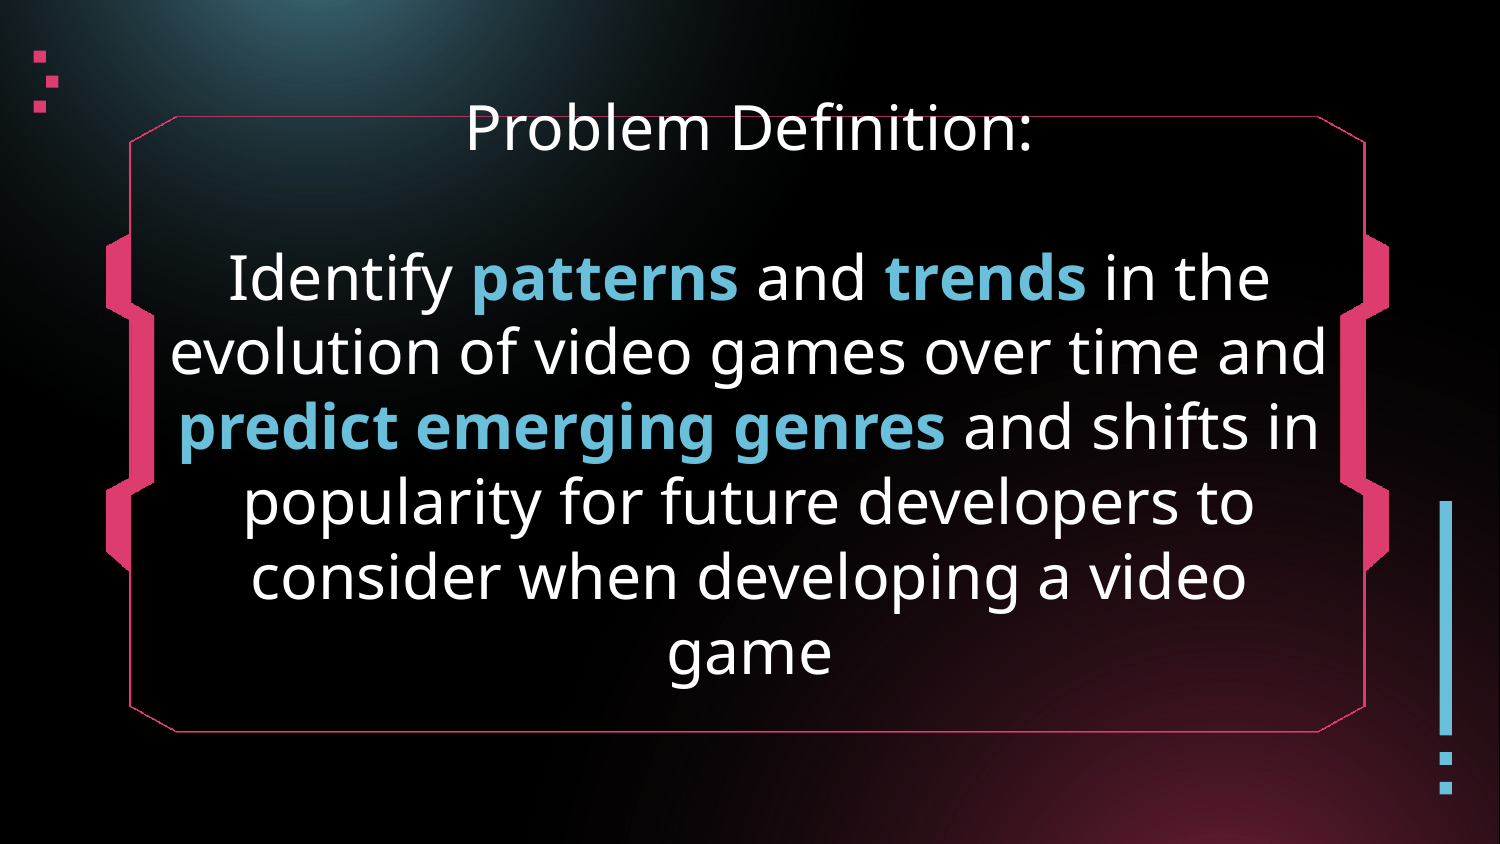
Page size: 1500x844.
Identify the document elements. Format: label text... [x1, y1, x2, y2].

title Problem Definition: Identify patterns and trends in the evolution of video games over time and predict emerging genres and shifts in popularity for future developers to consider when developing a video game [151, 72, 1349, 703]
picture [0, 0, 1500, 844]
